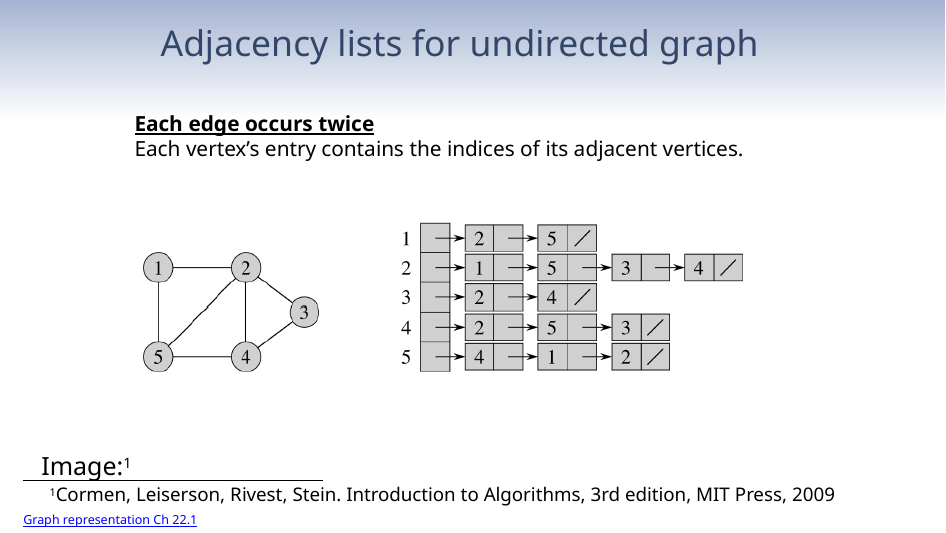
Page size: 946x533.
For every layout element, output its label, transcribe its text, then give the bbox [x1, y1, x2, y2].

text_box Each edge occurs twice Each vertex’s entry contains the indices of its adjacent vertices. [117, 95, 821, 176]
text_box 1Cormen, Leiserson, Rivest, Stein. Introduction to Algorithms, 3rd edition, MIT Press, 2009 Graph representation Ch 22.1 [21, 481, 907, 528]
text_box Adjacency lists for undirected graph [58, 18, 857, 64]
picture [0, 0, 945, 118]
picture [142, 222, 743, 373]
text_box Image:1 [34, 448, 144, 480]
